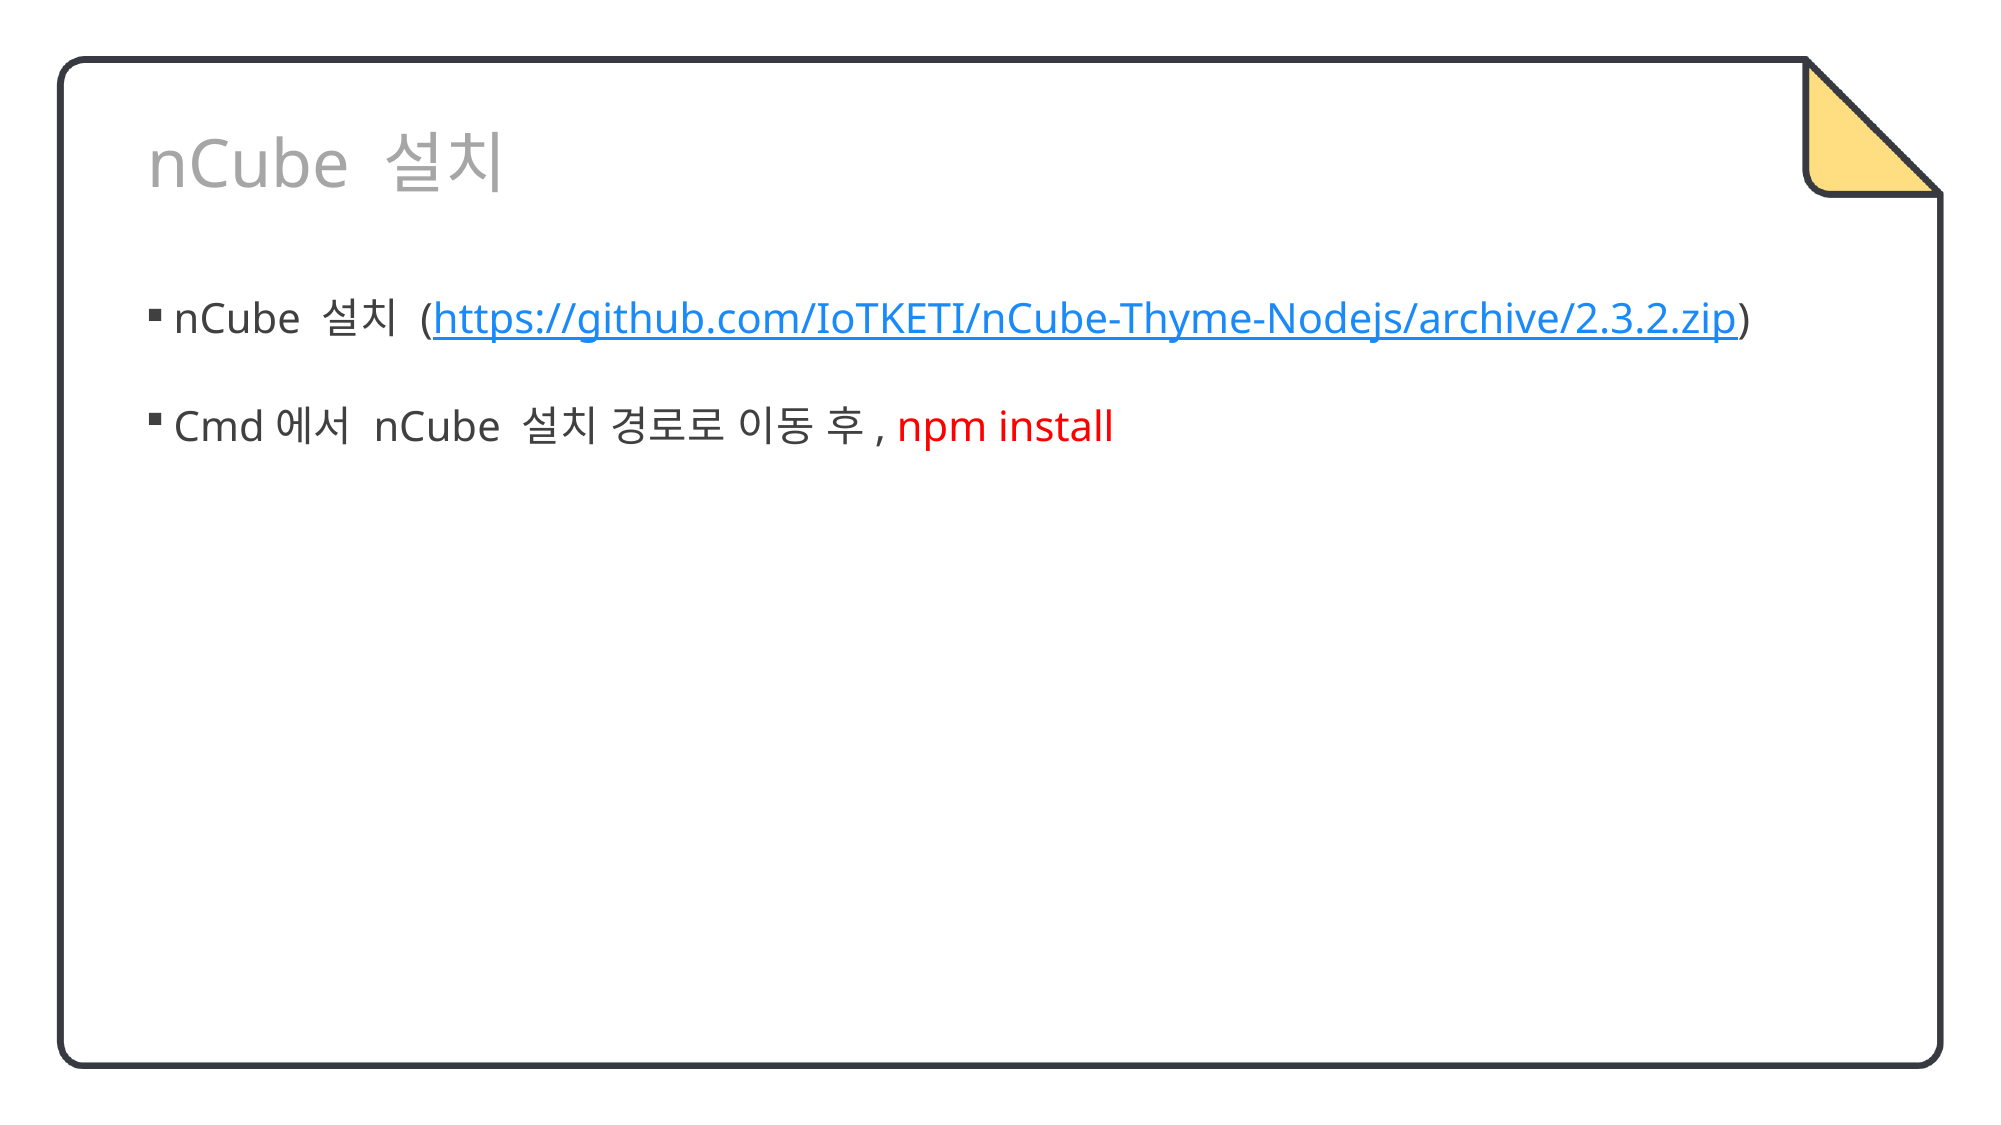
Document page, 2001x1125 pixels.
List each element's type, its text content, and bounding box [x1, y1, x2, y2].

text_box nCube 설치 [132, 113, 1750, 208]
picture [56, 56, 1944, 1069]
text_box nCube 설치 (https://github.com/IoTKETI/nCube-Thyme-Nodejs/archive/2.3.2.zip) Cmd에서 nCube 설치 경로로 이동 후, npm install [130, 284, 1905, 507]
